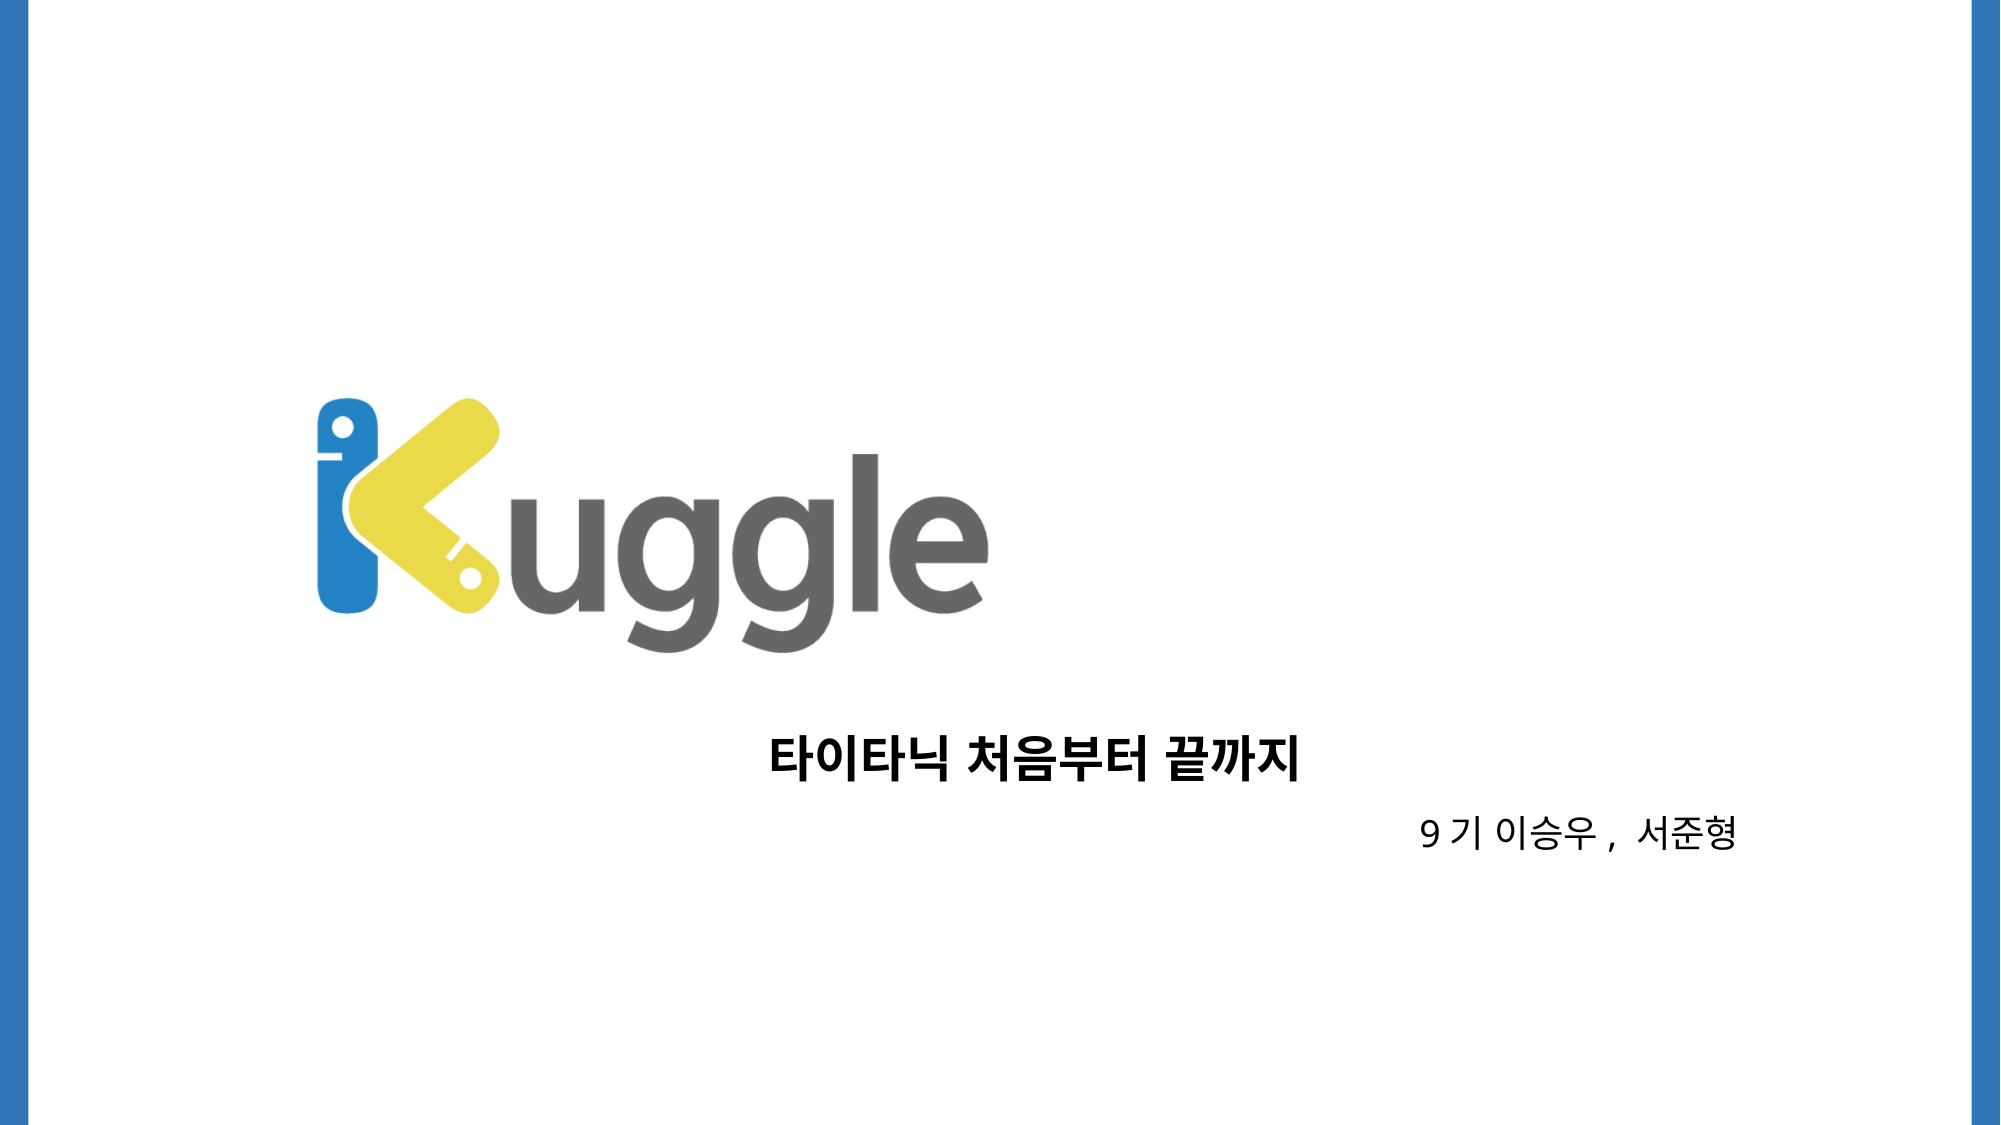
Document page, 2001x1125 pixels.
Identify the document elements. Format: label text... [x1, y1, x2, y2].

picture [164, 33, 1122, 991]
text_box 9기 이승우, 서준형 [1122, 719, 1856, 901]
text_box [1971, 0, 2000, 1125]
text_box 타이타닉 처음부터 끝까지 [1122, 720, 1667, 795]
text_box [0, 0, 29, 1125]
